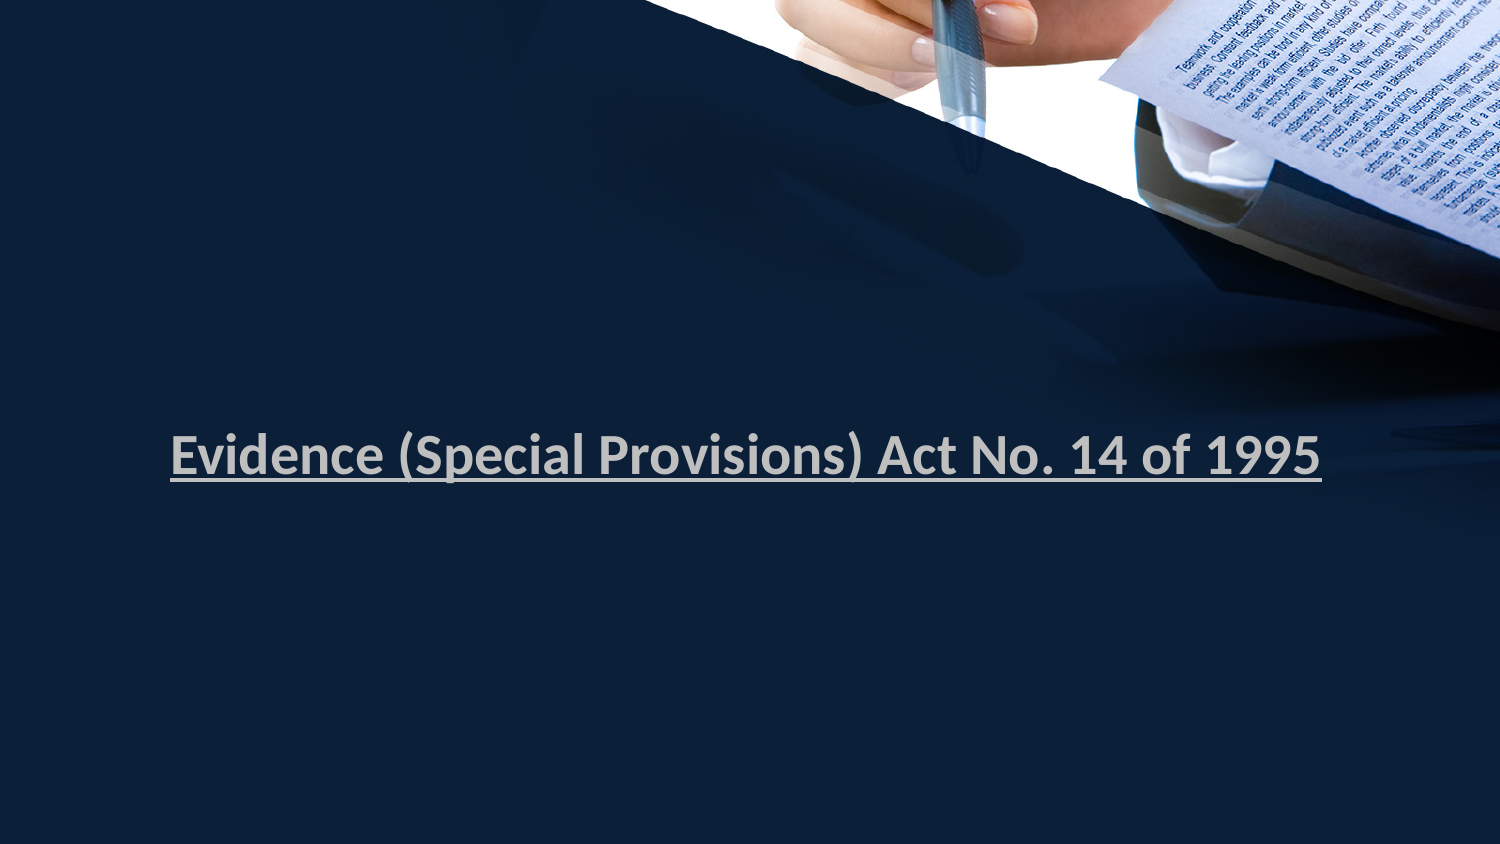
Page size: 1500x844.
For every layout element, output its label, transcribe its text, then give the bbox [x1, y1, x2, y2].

list Evidence (Special Provisions) Act No. 14 of 1995 [70, 245, 1423, 745]
picture [0, 0, 1500, 844]
